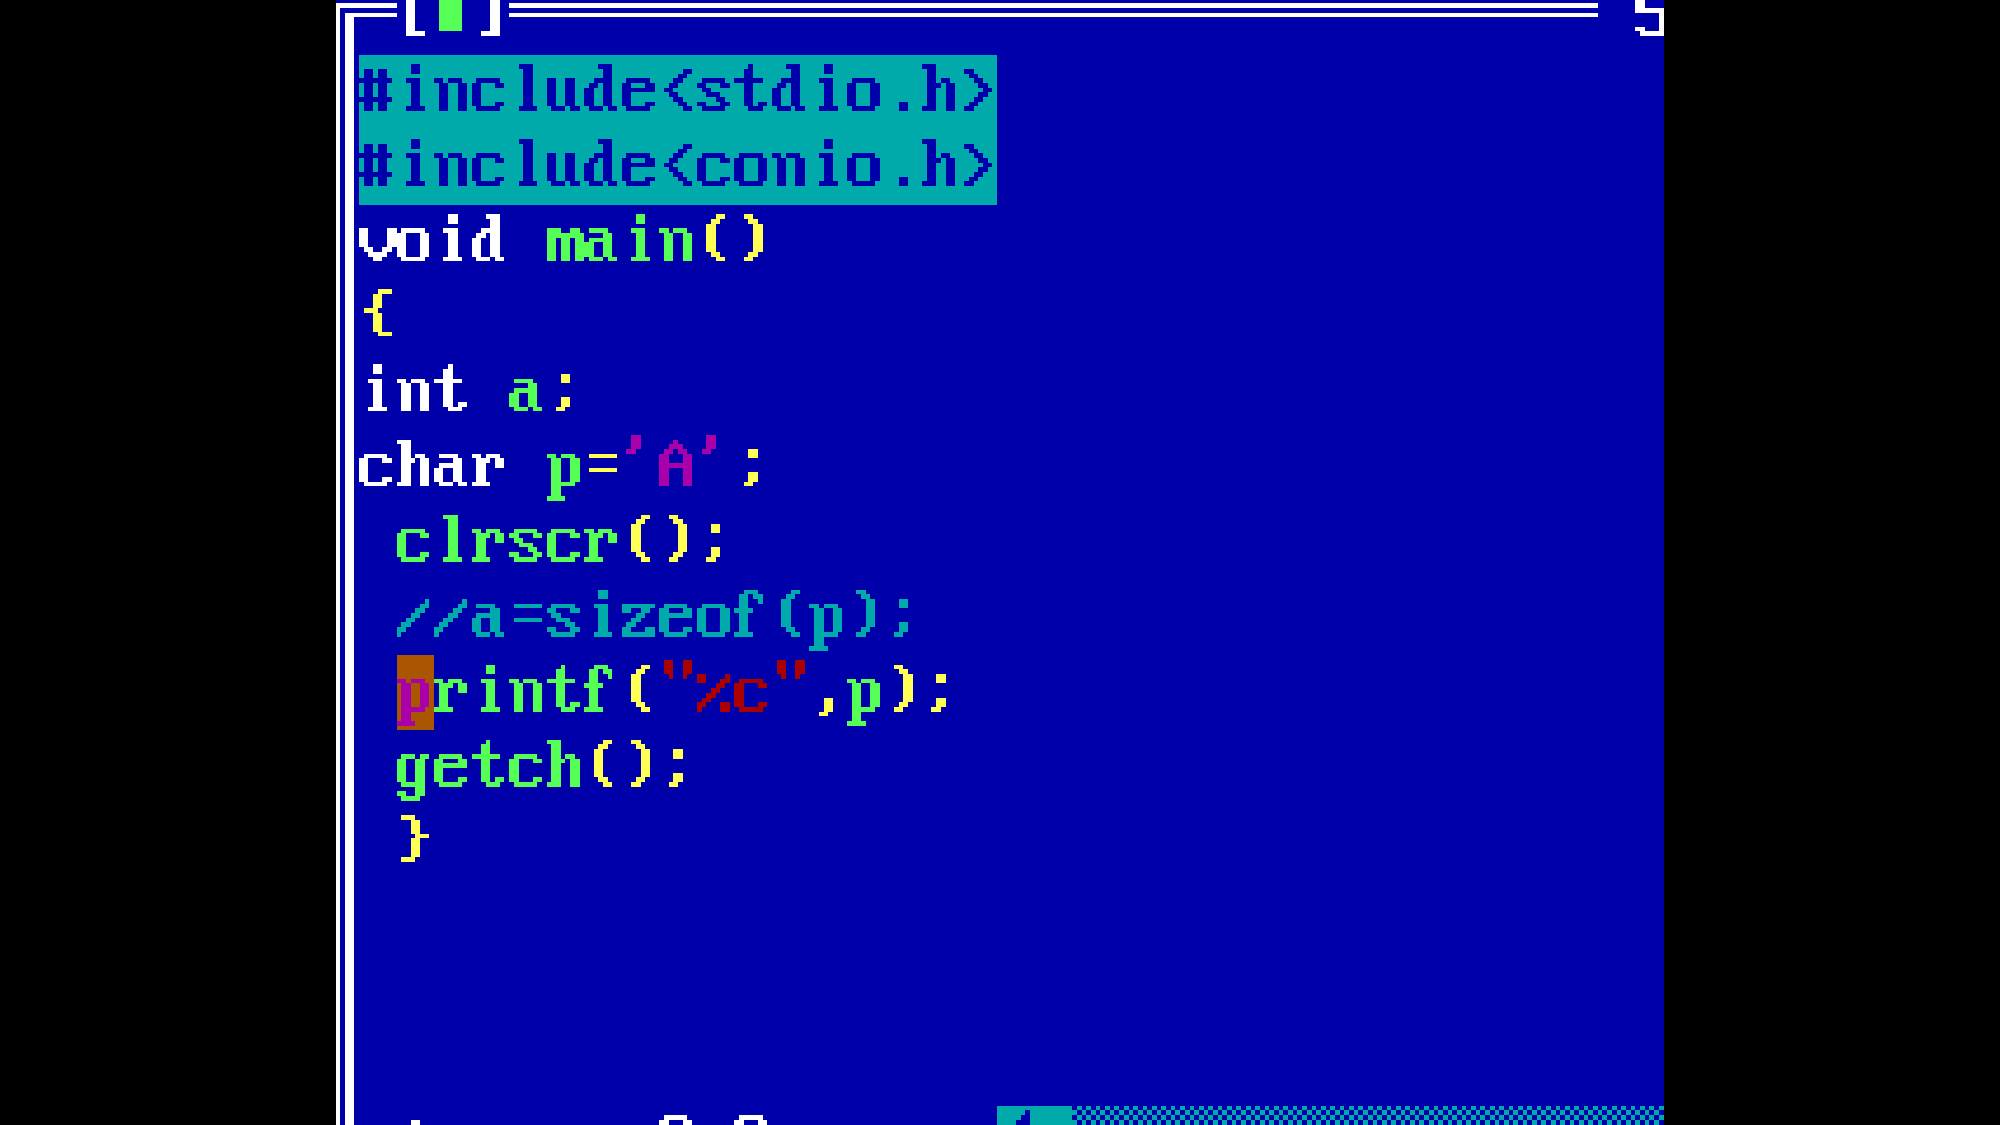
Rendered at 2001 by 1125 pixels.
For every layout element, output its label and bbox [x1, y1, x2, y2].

picture [336, 0, 1664, 1125]
